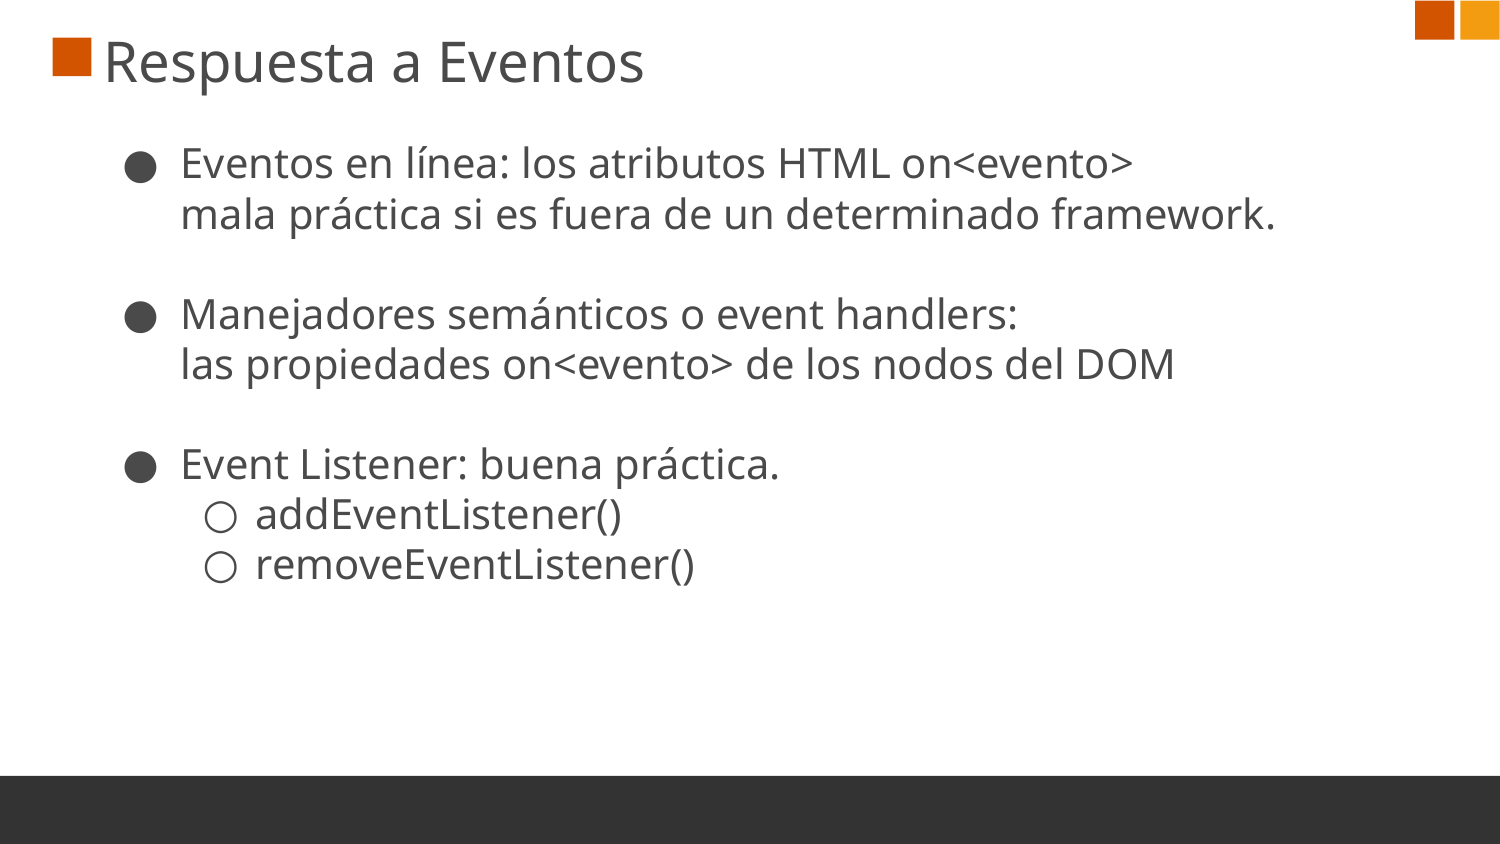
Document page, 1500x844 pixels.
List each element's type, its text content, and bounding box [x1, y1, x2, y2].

list Eventos en línea: los atributos HTML on<evento> mala práctica si es fuera de un determinado framework. Manejadores semánticos o event handlers: las propiedades on<evento> de los nodos del DOM Event Listener: buena práctica. addEventListener() removeEventListener() [97, 128, 1383, 626]
title Respuesta a Eventos [94, 17, 1381, 107]
